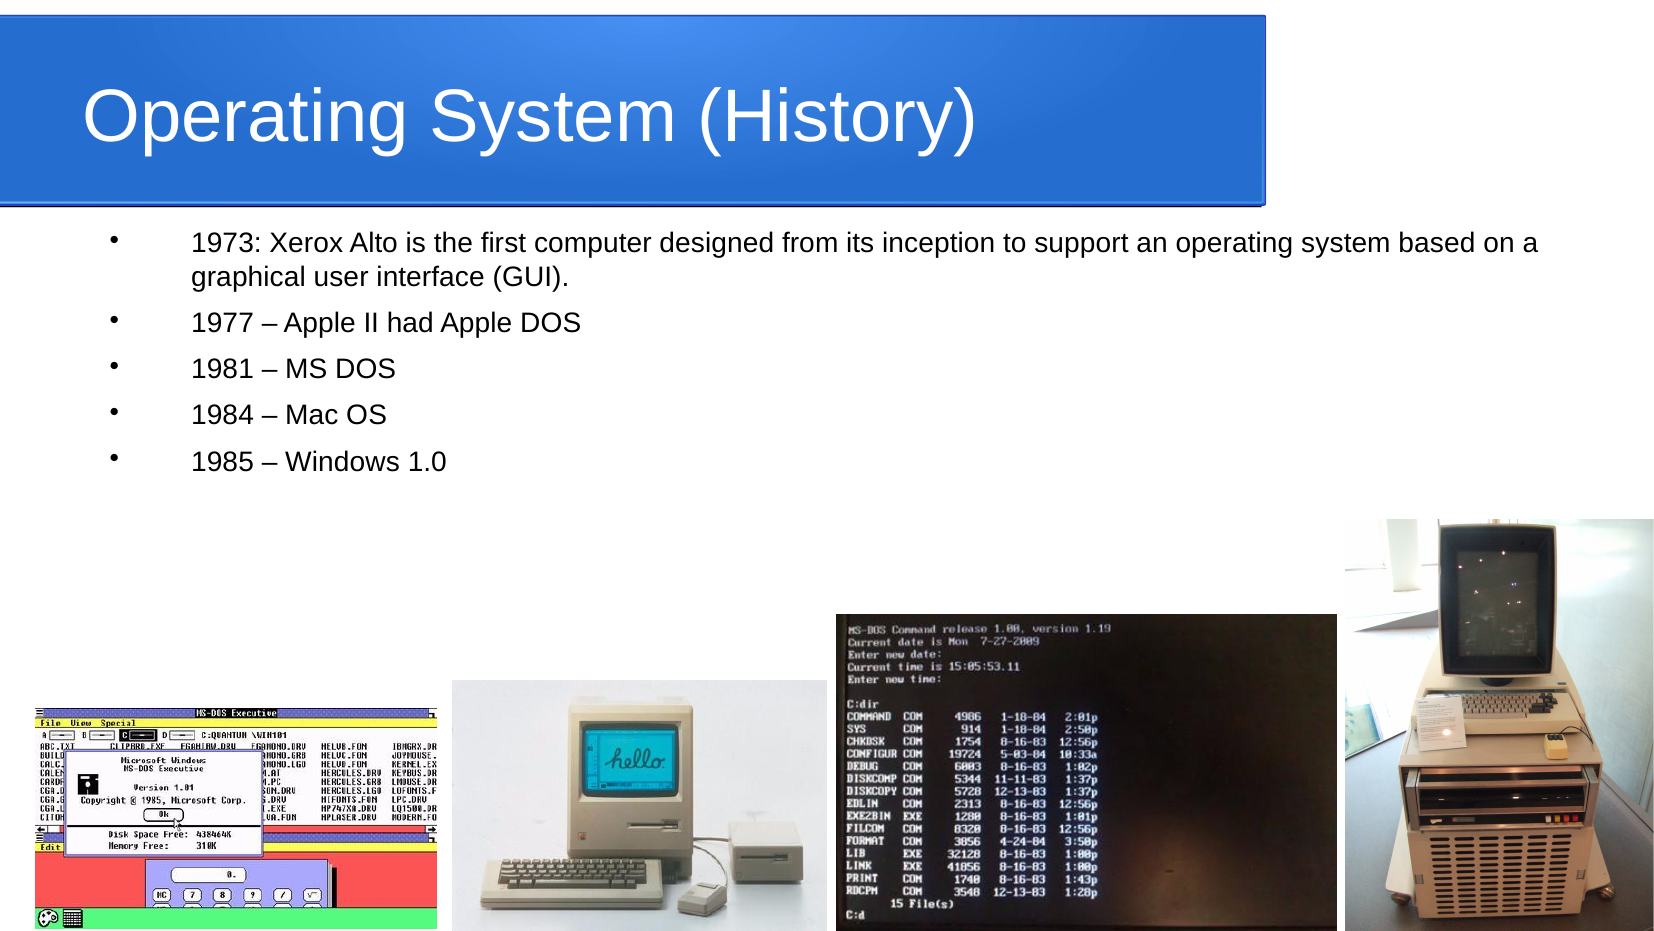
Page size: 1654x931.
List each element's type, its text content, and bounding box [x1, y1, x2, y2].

text_box Operating System (History) [82, 35, 1235, 189]
picture [0, 13, 1269, 211]
picture [451, 679, 827, 931]
picture [1345, 519, 1654, 931]
picture [35, 708, 438, 929]
text_box 1973: Xerox Alto is the first computer designed from its inception to support an operating system based on a graphical user interface (GUI). 1977 – Apple II had Apple DOS 1981 – MS DOS 1984 – Mac OS 1985 – Windows 1.0 [82, 224, 1571, 482]
picture [835, 613, 1338, 931]
